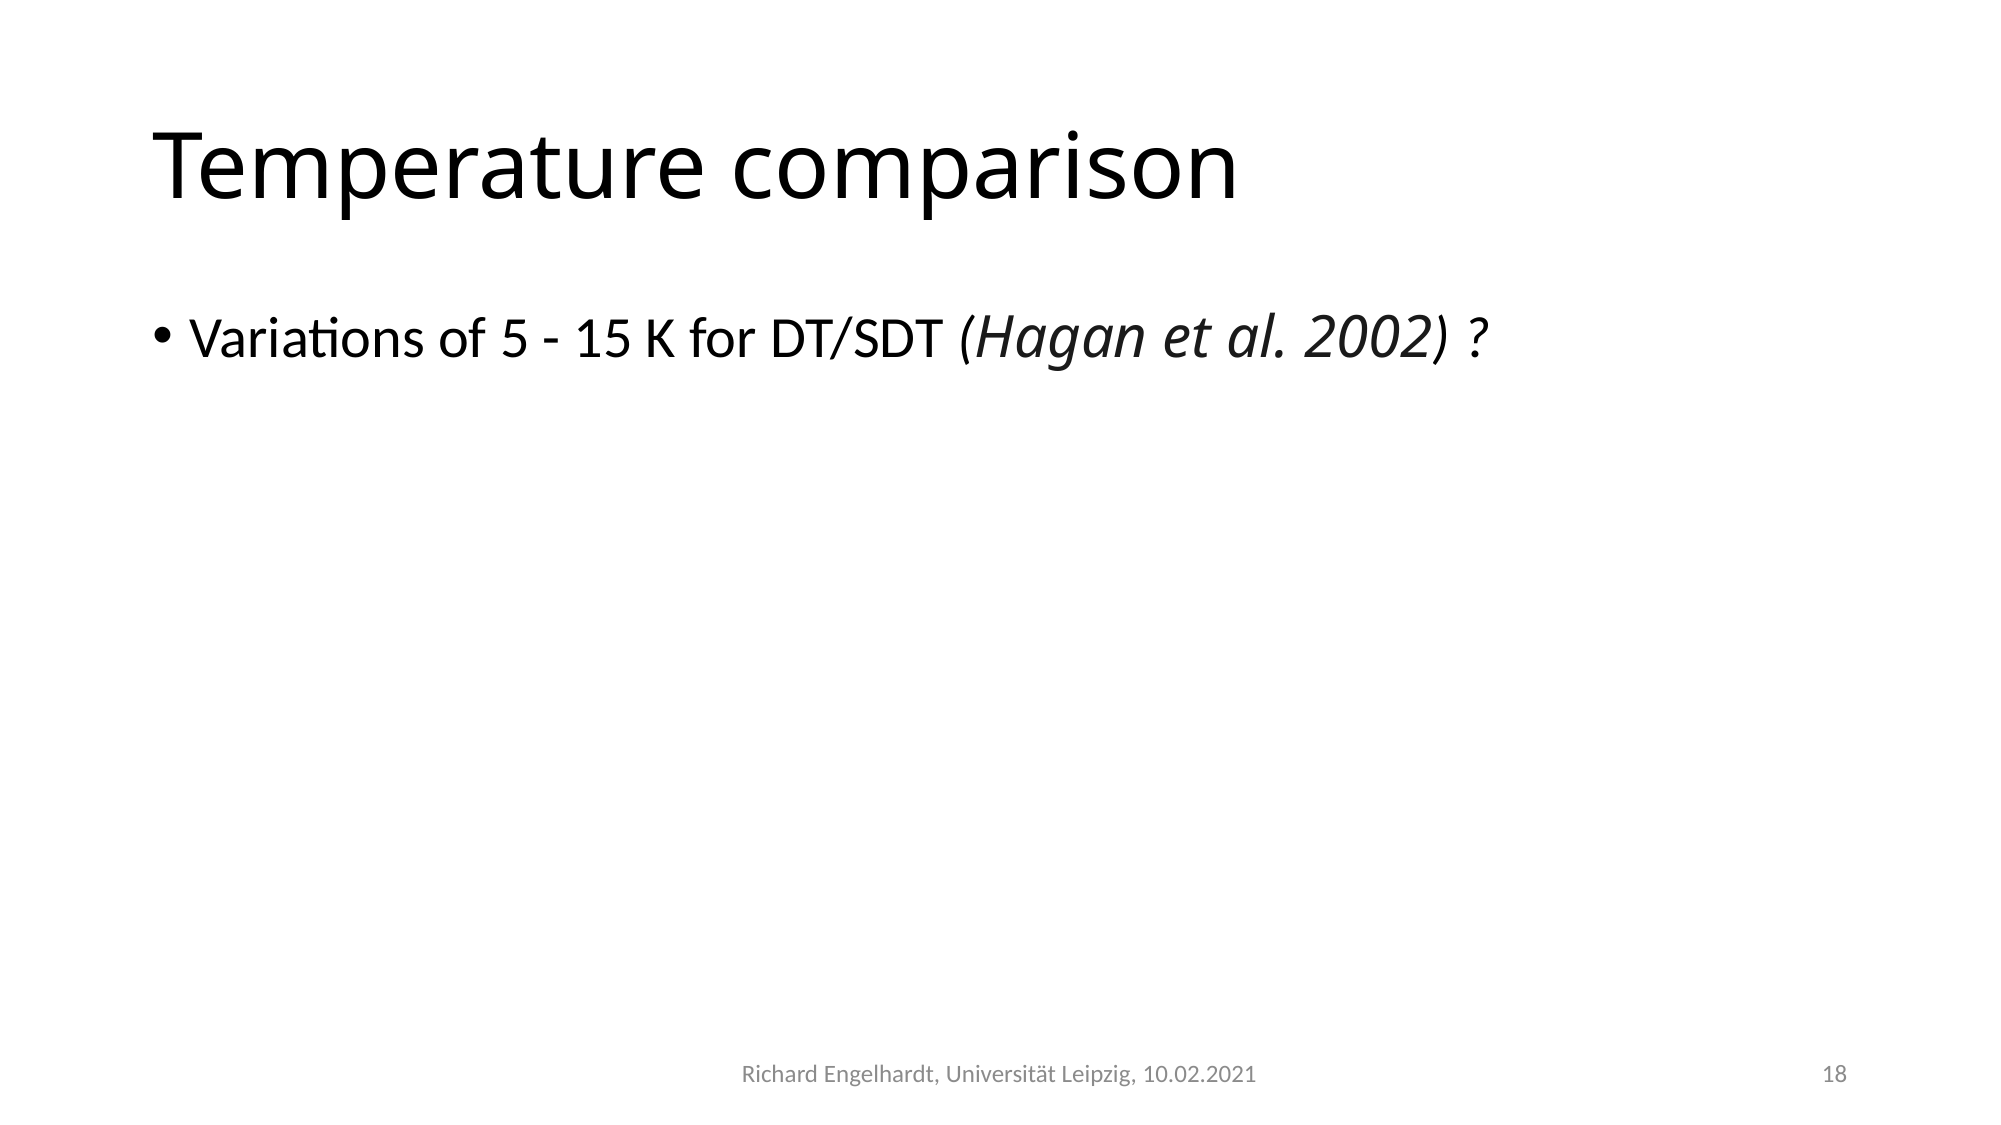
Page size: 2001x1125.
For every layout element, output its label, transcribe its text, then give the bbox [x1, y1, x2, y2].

list Variations of 5 - 15 K for DT/SDT (Hagan et al. 2002) ? [137, 299, 1863, 1014]
footer Richard Engelhardt, Universität Leipzig, 10.02.2021 [662, 1042, 1338, 1103]
slide_number 18 [1412, 1042, 1863, 1103]
title Temperature comparison [137, 59, 1863, 278]
